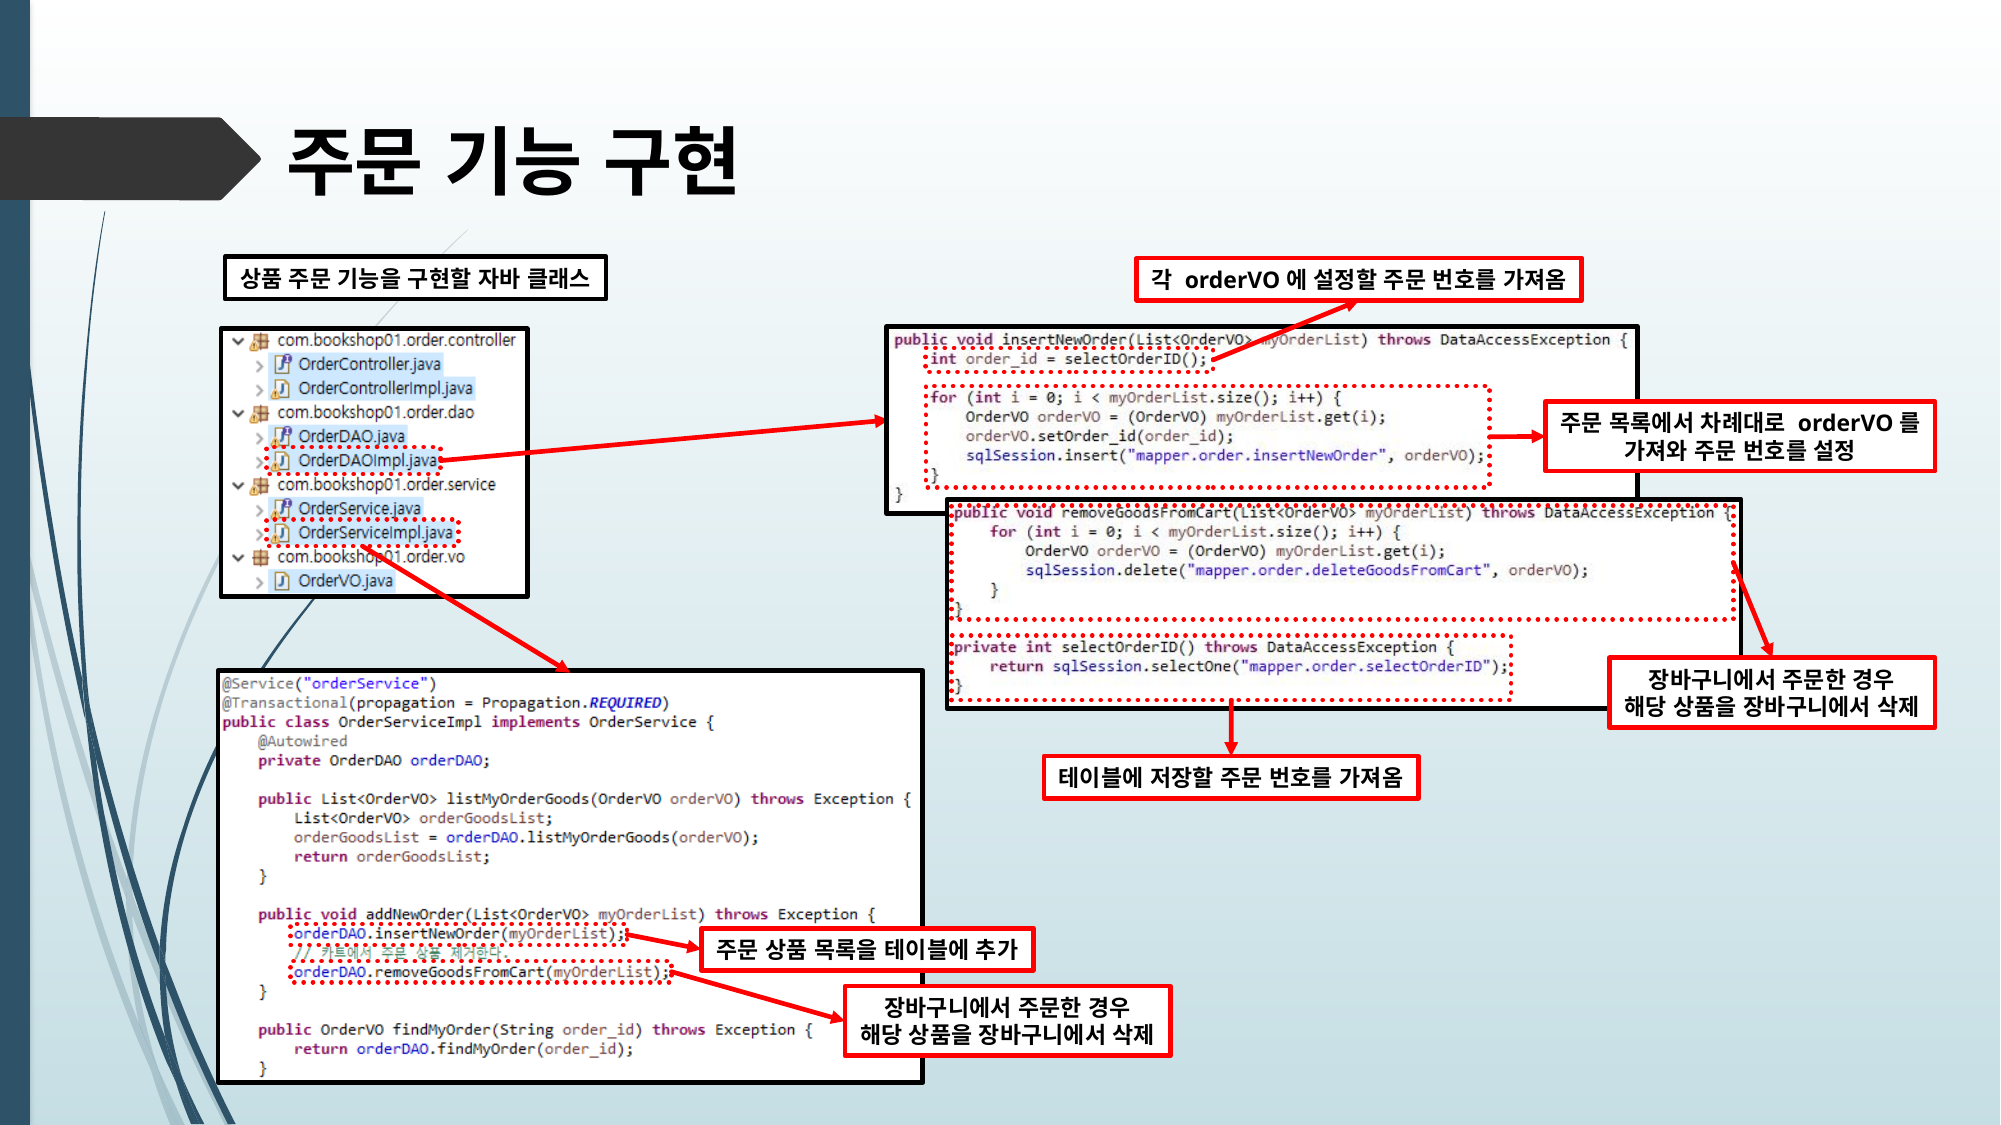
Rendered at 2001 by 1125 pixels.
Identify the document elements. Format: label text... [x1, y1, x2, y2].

text_box 장바구니에서 주문한 경우 해당 상품을 장바구니에서 삭제 [925, 985, 1172, 1057]
text_box 각 orderVO에 설정할 주문 번호를 가져옴 [1136, 257, 1583, 302]
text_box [626, 934, 698, 950]
text_box 주문 상품 목록을 테이블에 추가 [925, 927, 1035, 972]
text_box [1212, 300, 1360, 361]
picture [220, 672, 921, 1081]
text_box 장바구니에서 주문한 경우 해당 상품을 장바구니에서 삭제 [1608, 656, 1936, 729]
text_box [362, 545, 571, 673]
picture [888, 328, 1739, 707]
text_box 상품 주문 기능을 구현할 자바 클래스 [224, 255, 607, 300]
picture [222, 330, 526, 595]
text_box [1733, 562, 1773, 659]
text_box 테이블에 저장할 주문 번호를 가져옴 [1043, 755, 1420, 800]
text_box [440, 419, 883, 461]
text_box 주문 기능 구현 [271, 107, 758, 212]
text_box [671, 971, 842, 1022]
text_box 주문 목록에서 차례대로 orderVO를 가져와 주문 번호를 설정 [1638, 400, 1936, 472]
